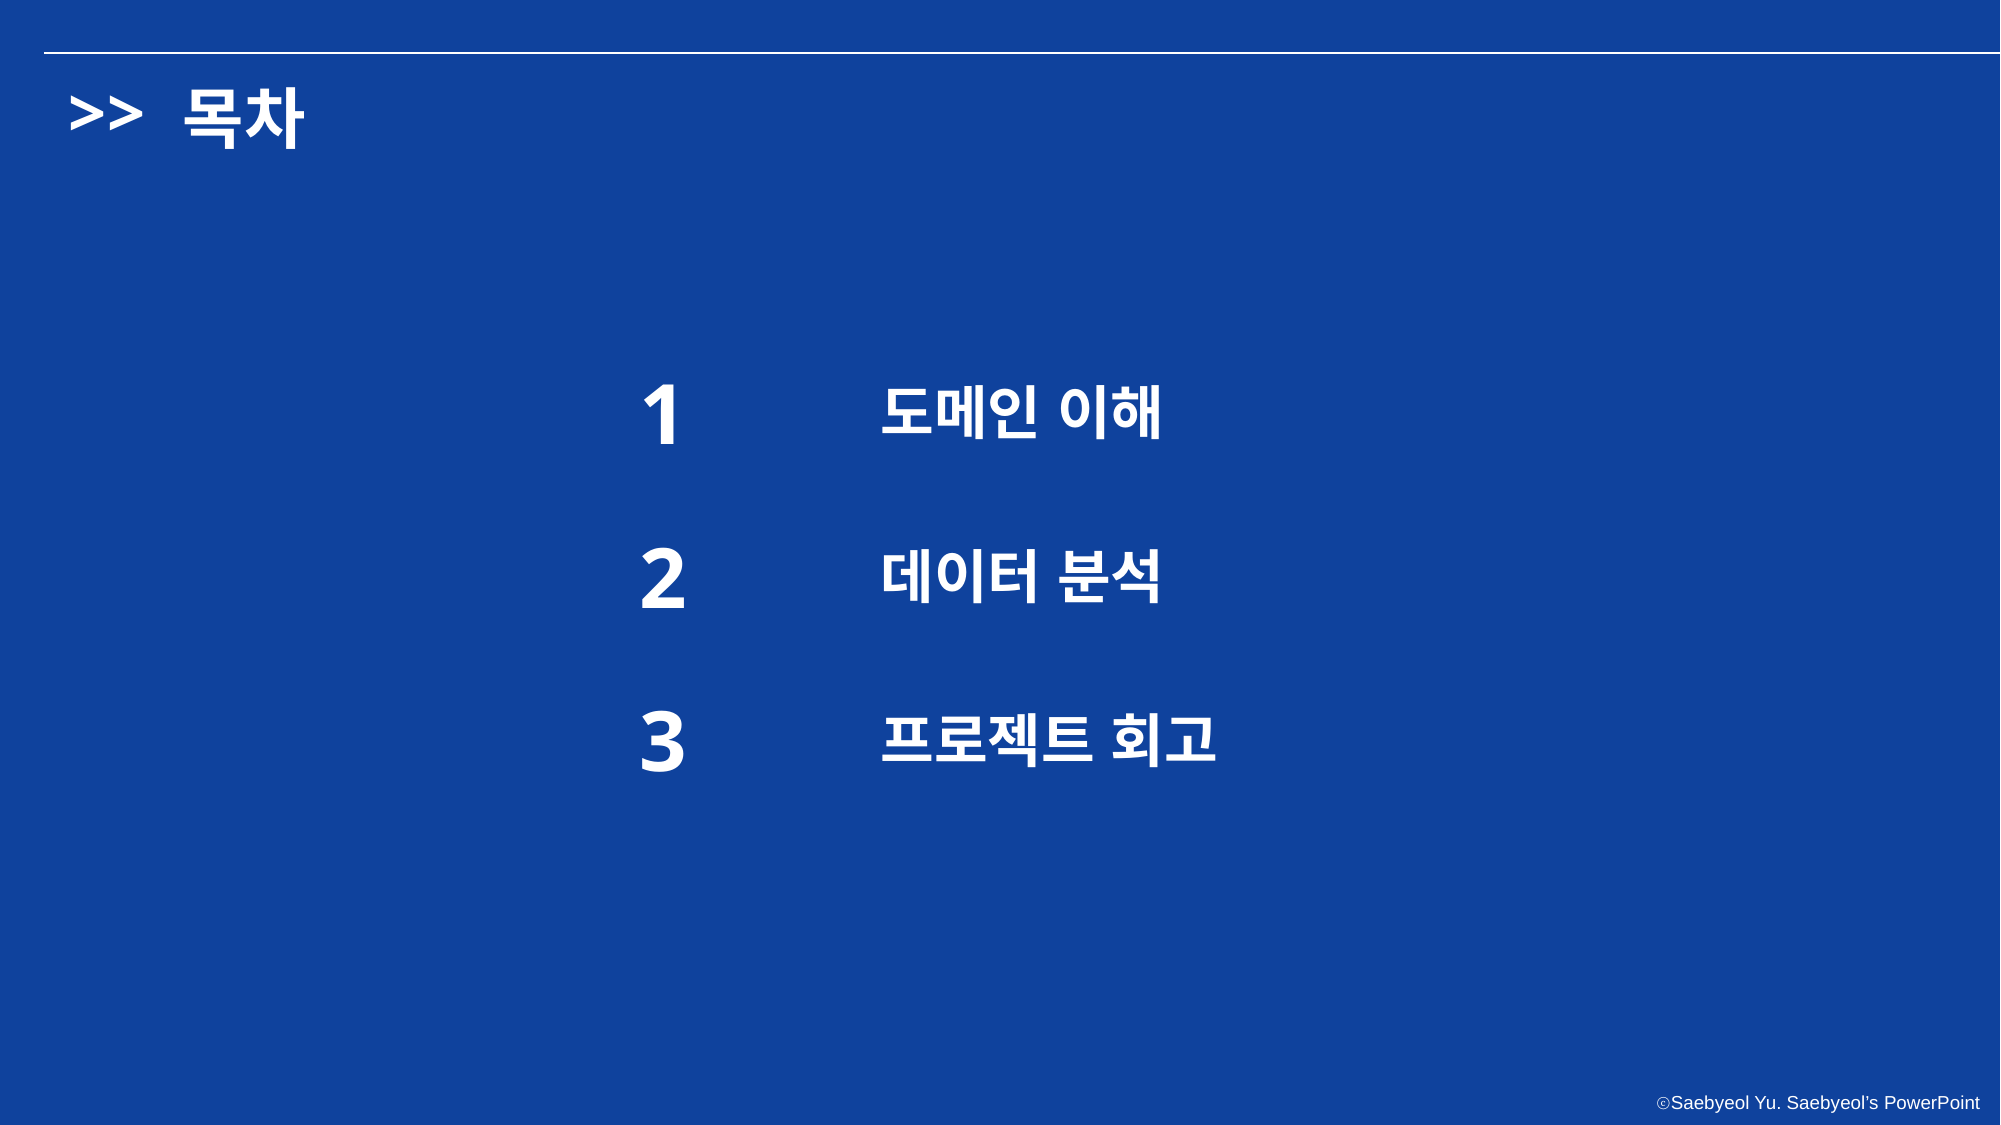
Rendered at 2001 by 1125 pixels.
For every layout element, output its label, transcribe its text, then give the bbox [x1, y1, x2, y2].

text_box 목차 [168, 69, 321, 165]
text_box >> [54, 63, 161, 159]
text_box 데이터 분석 [865, 532, 1445, 618]
text_box 3 [624, 681, 799, 796]
text_box 1 [624, 353, 799, 469]
text_box 도메인 이해 [865, 368, 1445, 454]
text_box 2 [624, 517, 799, 633]
text_box 프로젝트 회고 [865, 696, 1445, 782]
